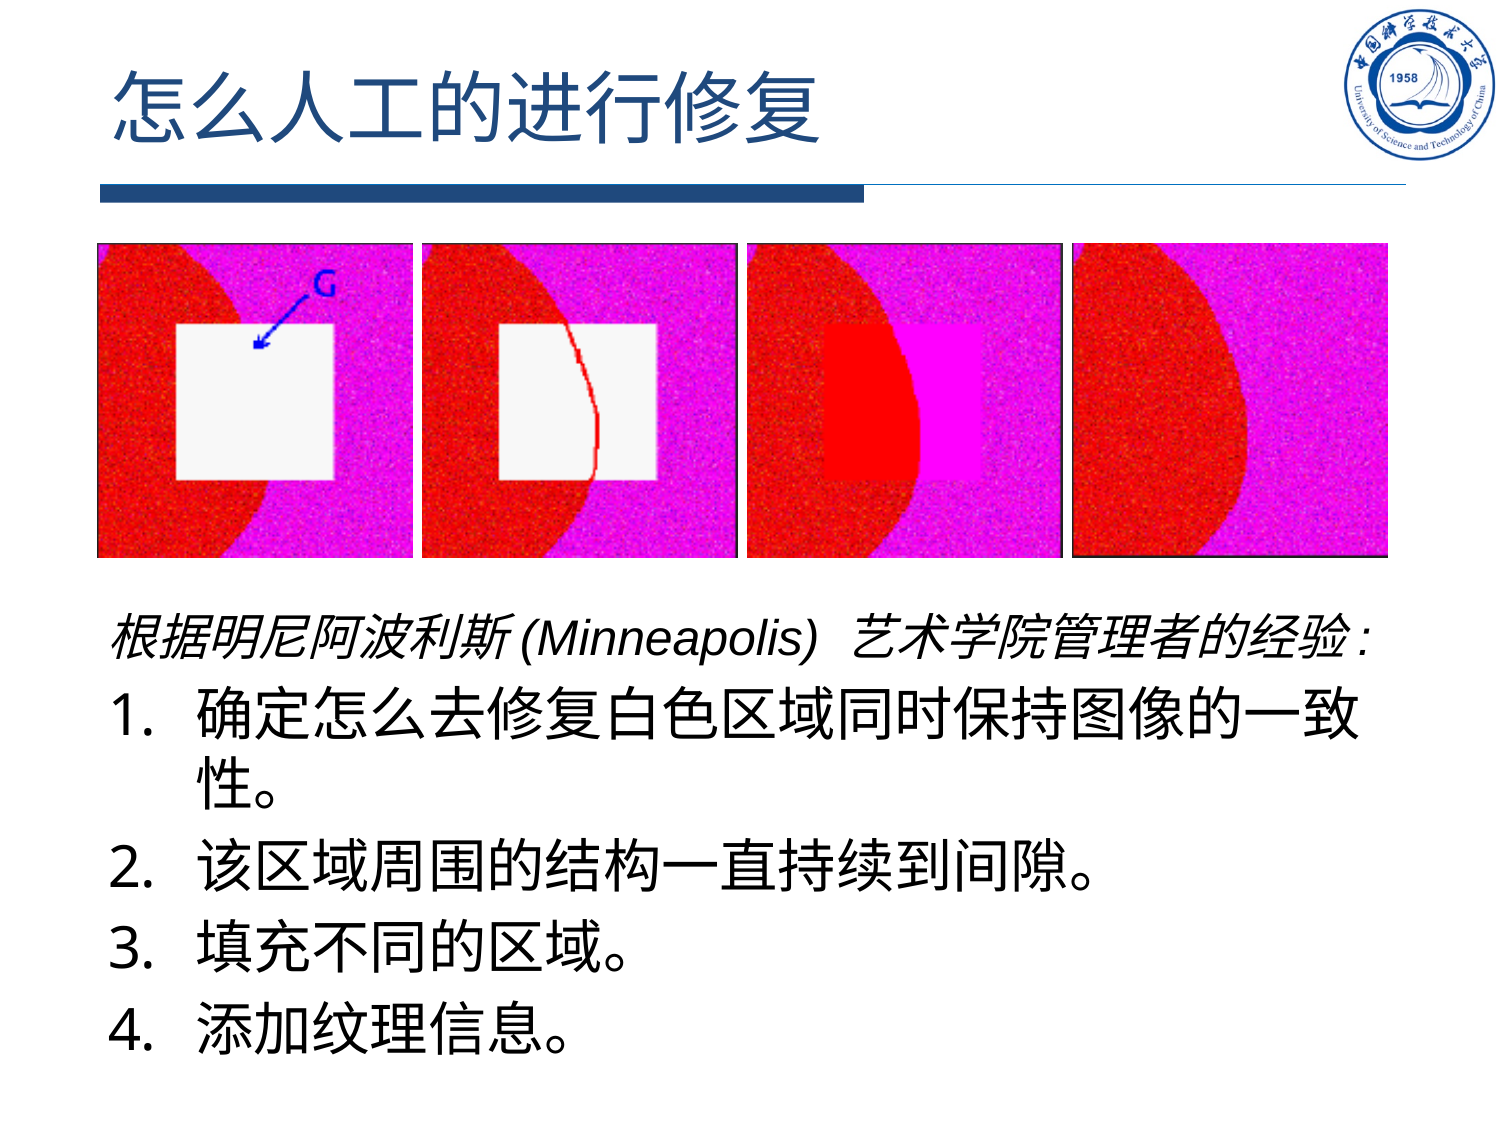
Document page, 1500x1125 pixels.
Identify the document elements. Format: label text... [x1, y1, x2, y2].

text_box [97, 243, 1388, 559]
text_box 根据明尼阿波利斯(Minneapolis) 艺术学院管理者的经验: 确定怎么去修复白色区域同时保持图像的一致性。 该区域周围的结构一直持续到间隙。 填充不同的区域。 添加纹理信息。 [92, 597, 1406, 1071]
title 怎么人工的进行修复 [94, 50, 1407, 161]
picture [1333, 1, 1500, 161]
